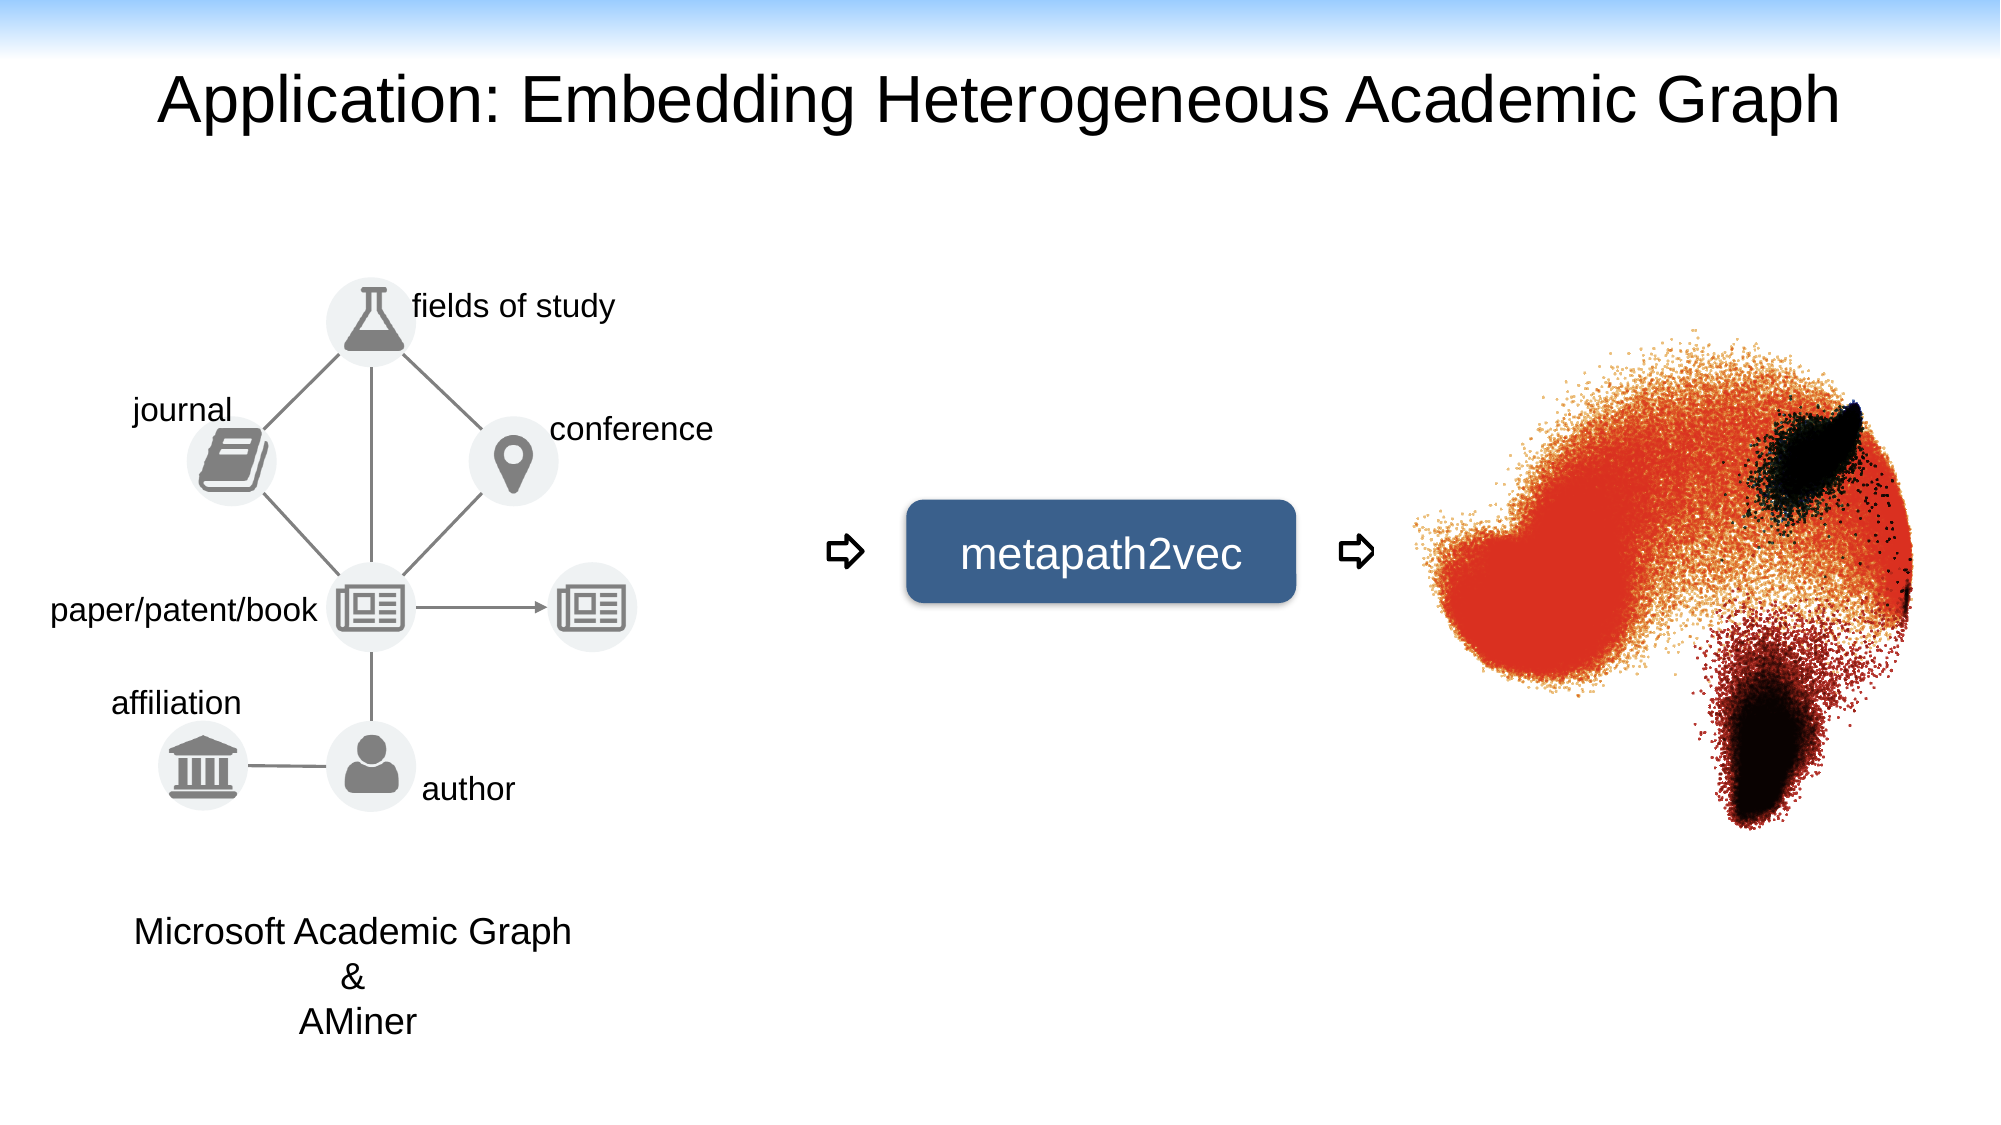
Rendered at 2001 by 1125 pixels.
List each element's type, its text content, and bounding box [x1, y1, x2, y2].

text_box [263, 492, 340, 576]
picture [547, 561, 638, 653]
picture [157, 720, 249, 811]
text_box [402, 353, 483, 430]
text_box journal [94, 380, 258, 436]
picture [325, 720, 417, 813]
title Application: Embedding Heterogeneous Academic Graph [54, 30, 1946, 162]
picture [325, 276, 417, 368]
text_box conference [527, 399, 736, 455]
text_box fields of study [418, 277, 647, 332]
picture [186, 416, 277, 507]
text_box metapath2vec [905, 498, 1298, 604]
picture [1374, 324, 2000, 852]
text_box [402, 492, 483, 576]
text_box [1338, 533, 1369, 570]
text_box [263, 353, 340, 430]
text_box paper/patent/book [24, 580, 320, 636]
text_box Microsoft Academic Graph & AMiner [0, 899, 754, 1050]
text_box affiliation [88, 674, 265, 729]
text_box author [420, 759, 557, 815]
picture [325, 561, 417, 653]
picture [468, 416, 559, 507]
text_box [826, 533, 865, 570]
